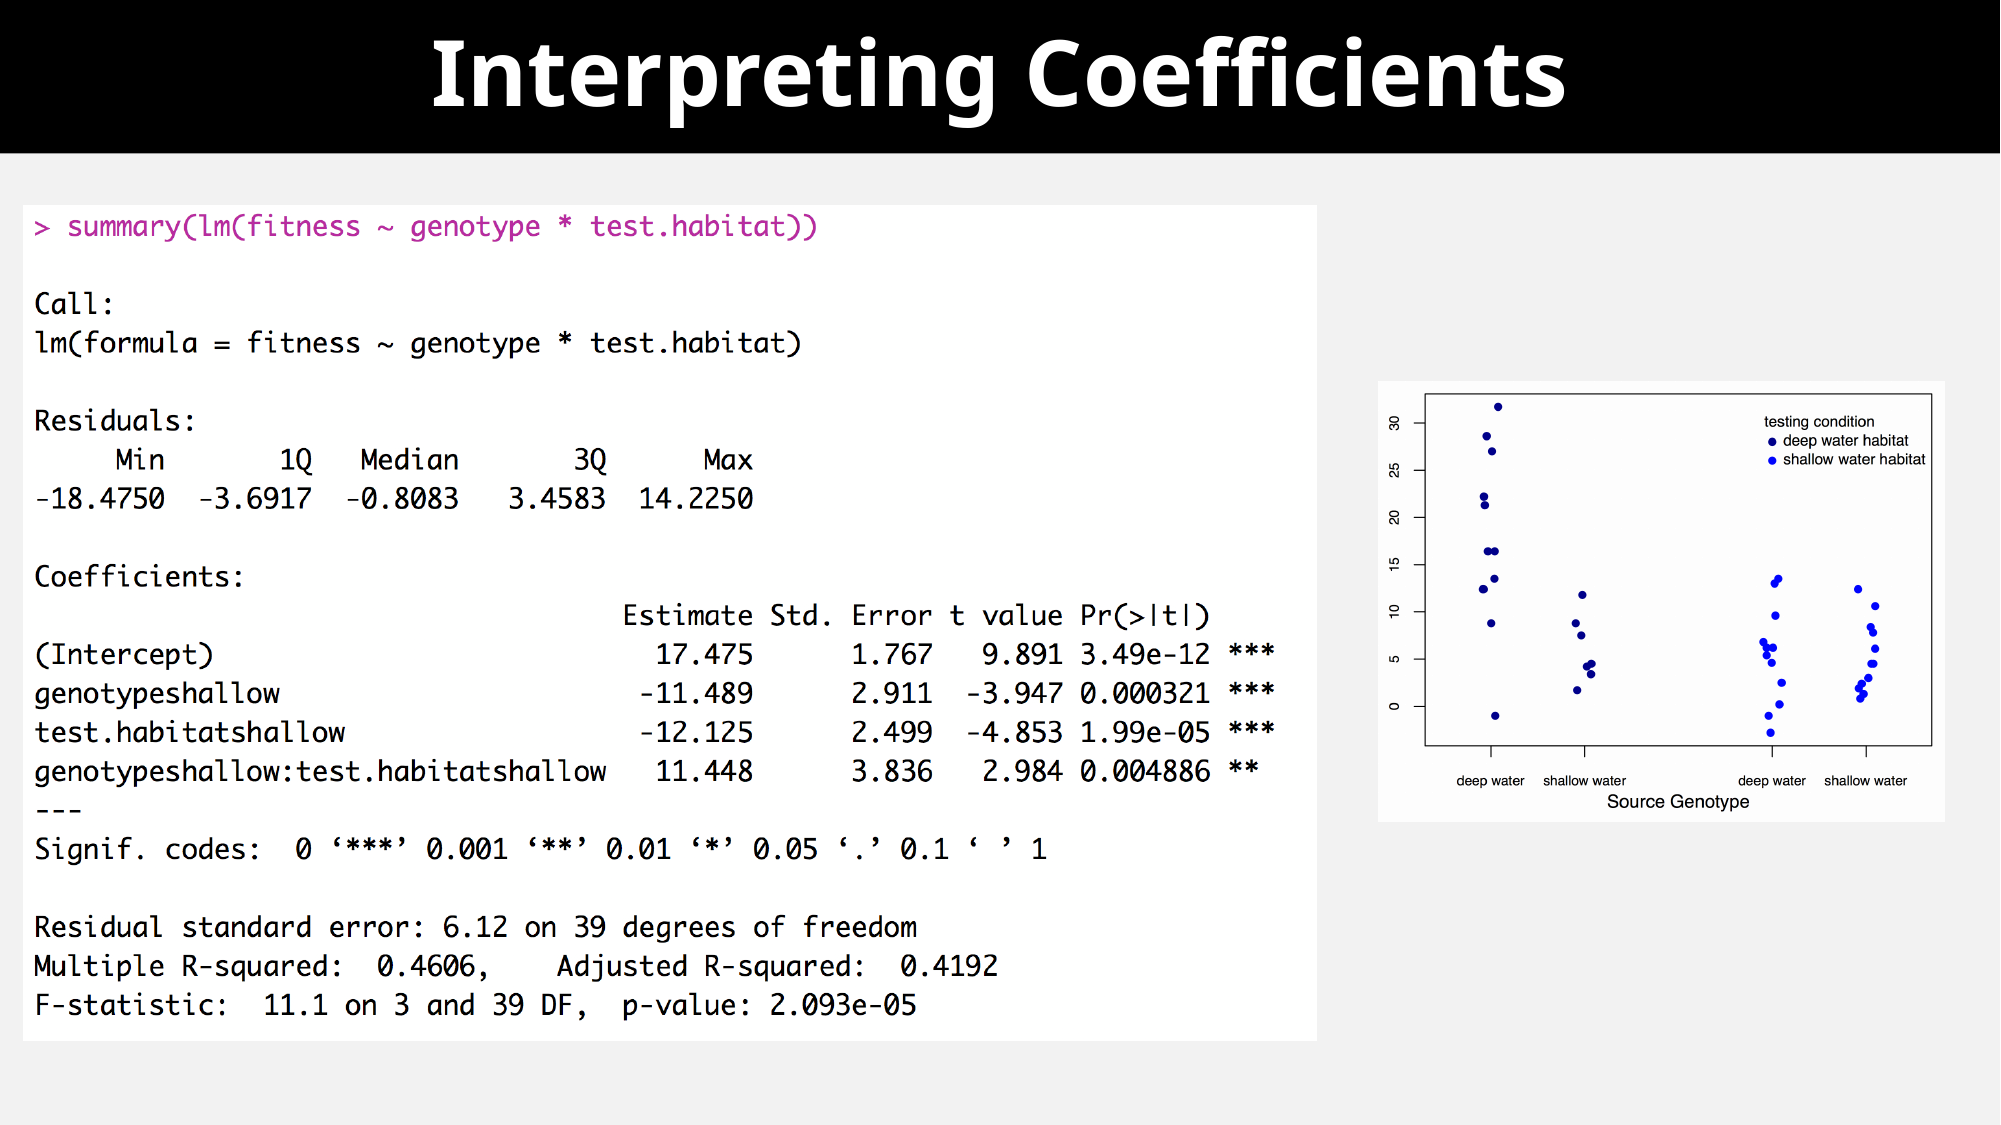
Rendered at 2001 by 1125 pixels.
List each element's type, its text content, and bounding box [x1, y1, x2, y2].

picture [1378, 381, 1945, 823]
title Interpreting Coefficients [0, 0, 2000, 154]
picture [23, 205, 1317, 1041]
